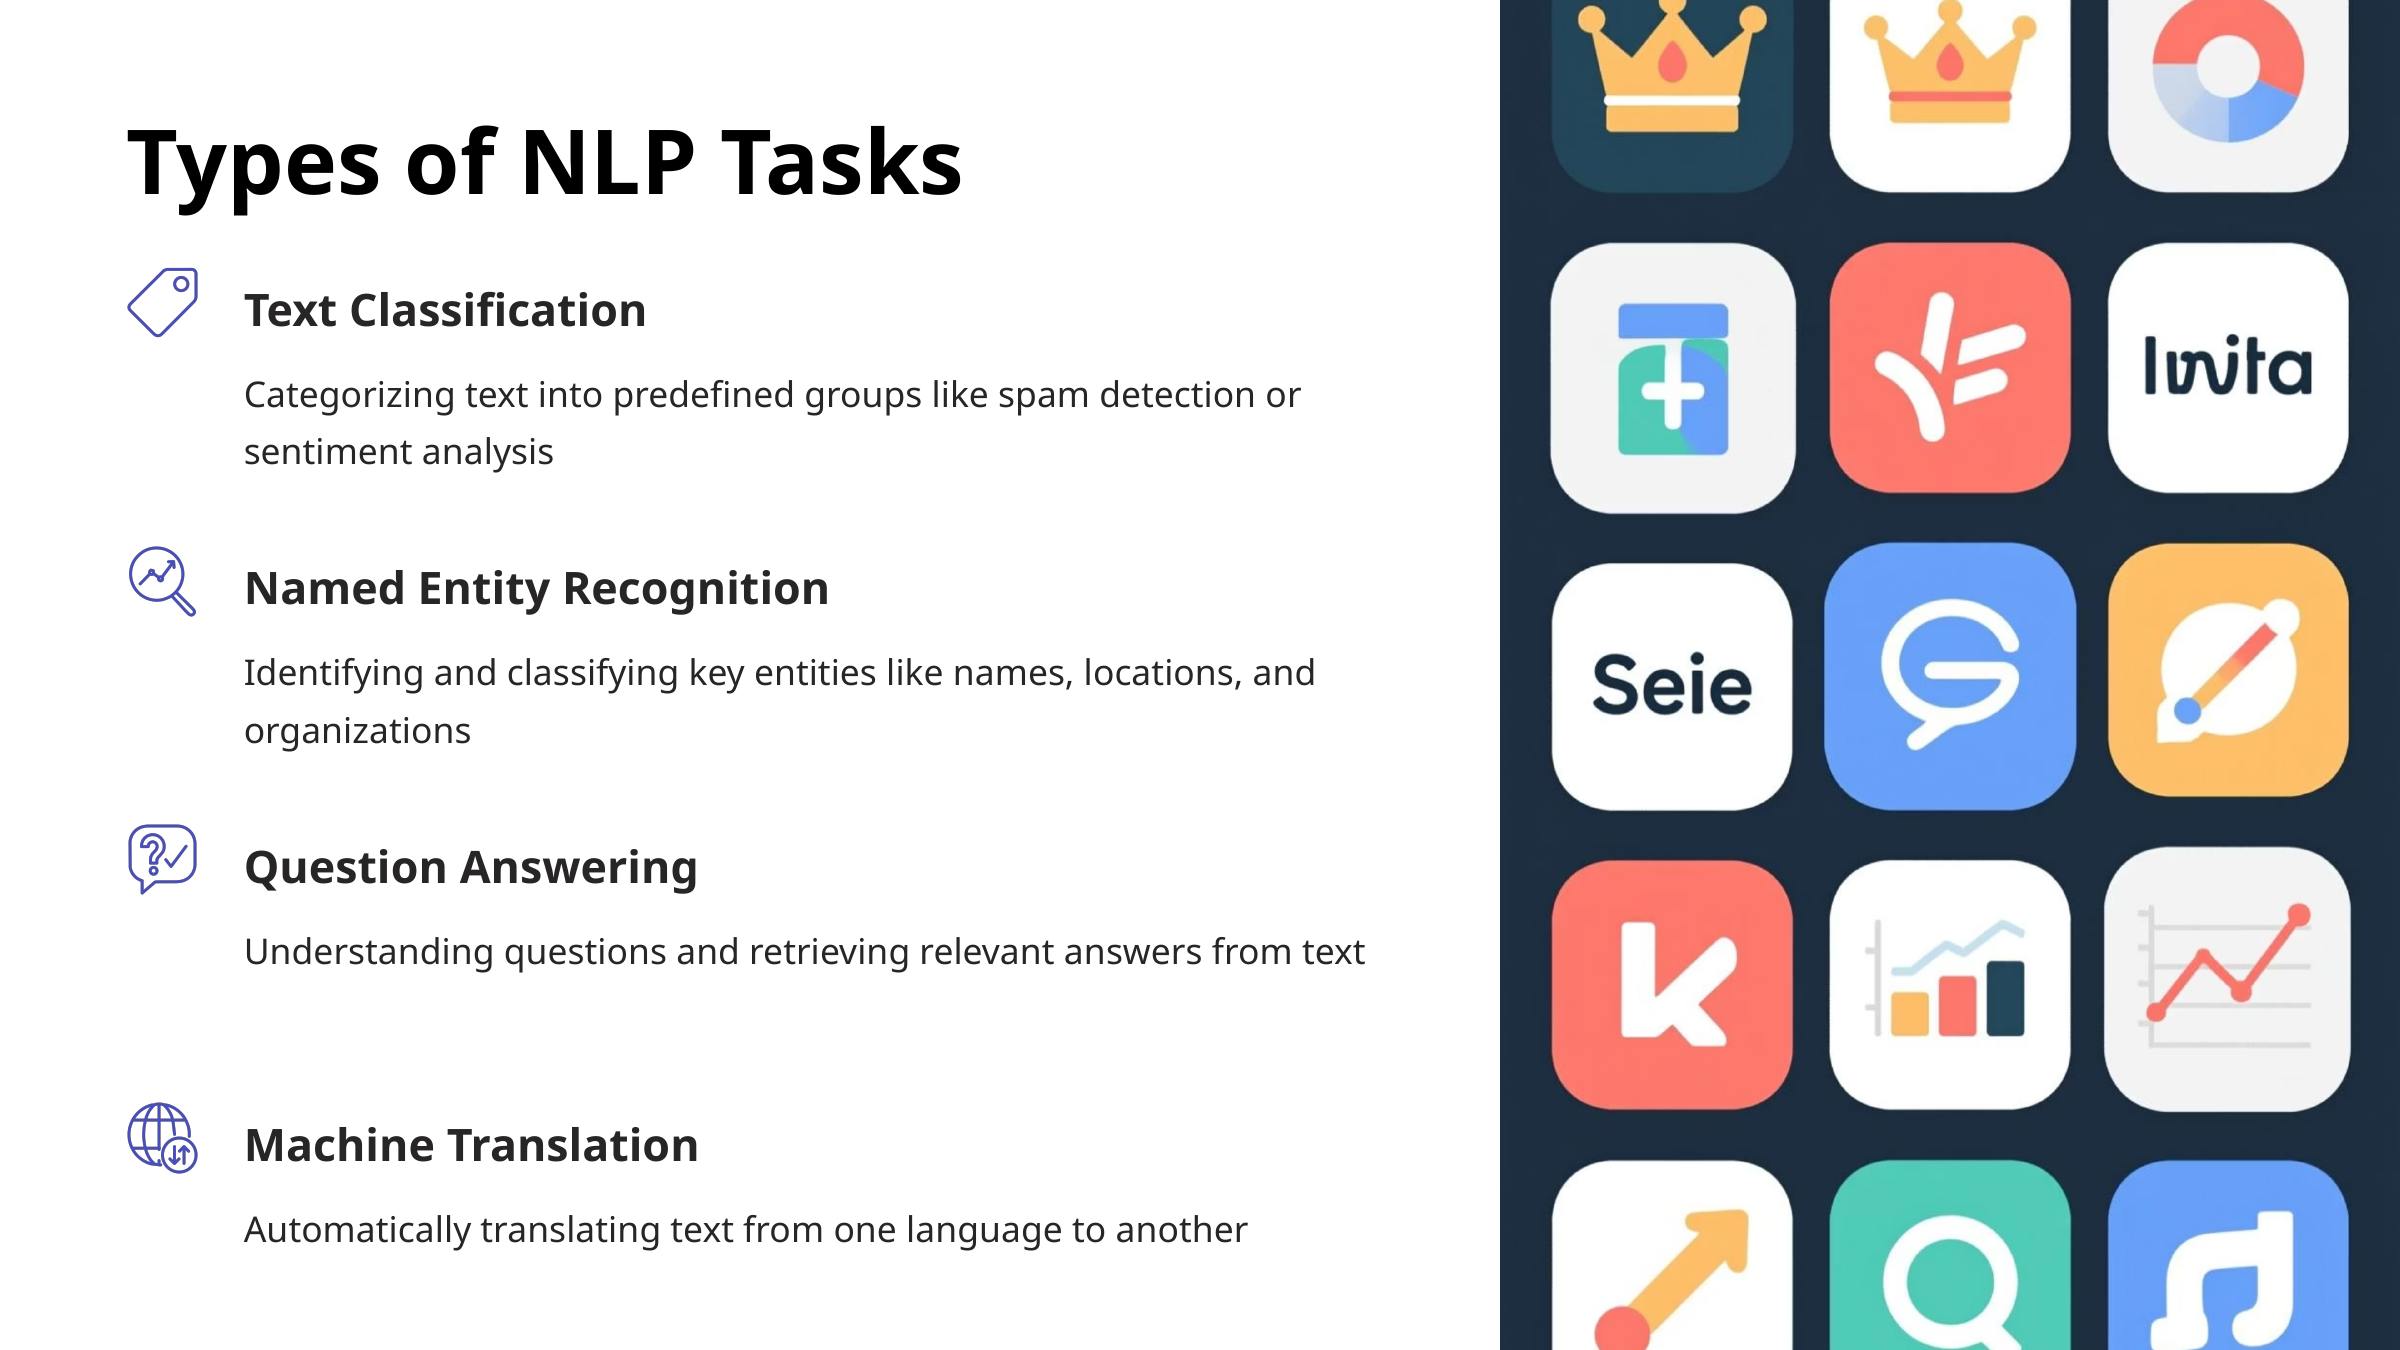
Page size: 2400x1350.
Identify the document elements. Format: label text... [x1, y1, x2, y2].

picture [126, 823, 199, 896]
text_box Named Entity Recognition [243, 557, 816, 614]
text_box Understanding questions and retrieving relevant answers from text [243, 914, 1374, 1030]
text_box Text Classification [243, 279, 696, 336]
text_box Identifying and classifying key entities like names, locations, and organizations [243, 635, 1374, 752]
text_box Question Answering [243, 835, 696, 893]
text_box Types of NLP Tasks [126, 99, 1030, 213]
picture [126, 545, 199, 618]
picture [126, 266, 199, 339]
picture [1499, 0, 2400, 1350]
picture [126, 1101, 199, 1175]
text_box Automatically translating text from one language to another [243, 1192, 1374, 1251]
text_box Categorizing text into predefined groups like spam detection or sentiment analysis [243, 357, 1374, 473]
text_box Machine Translation [243, 1114, 696, 1171]
